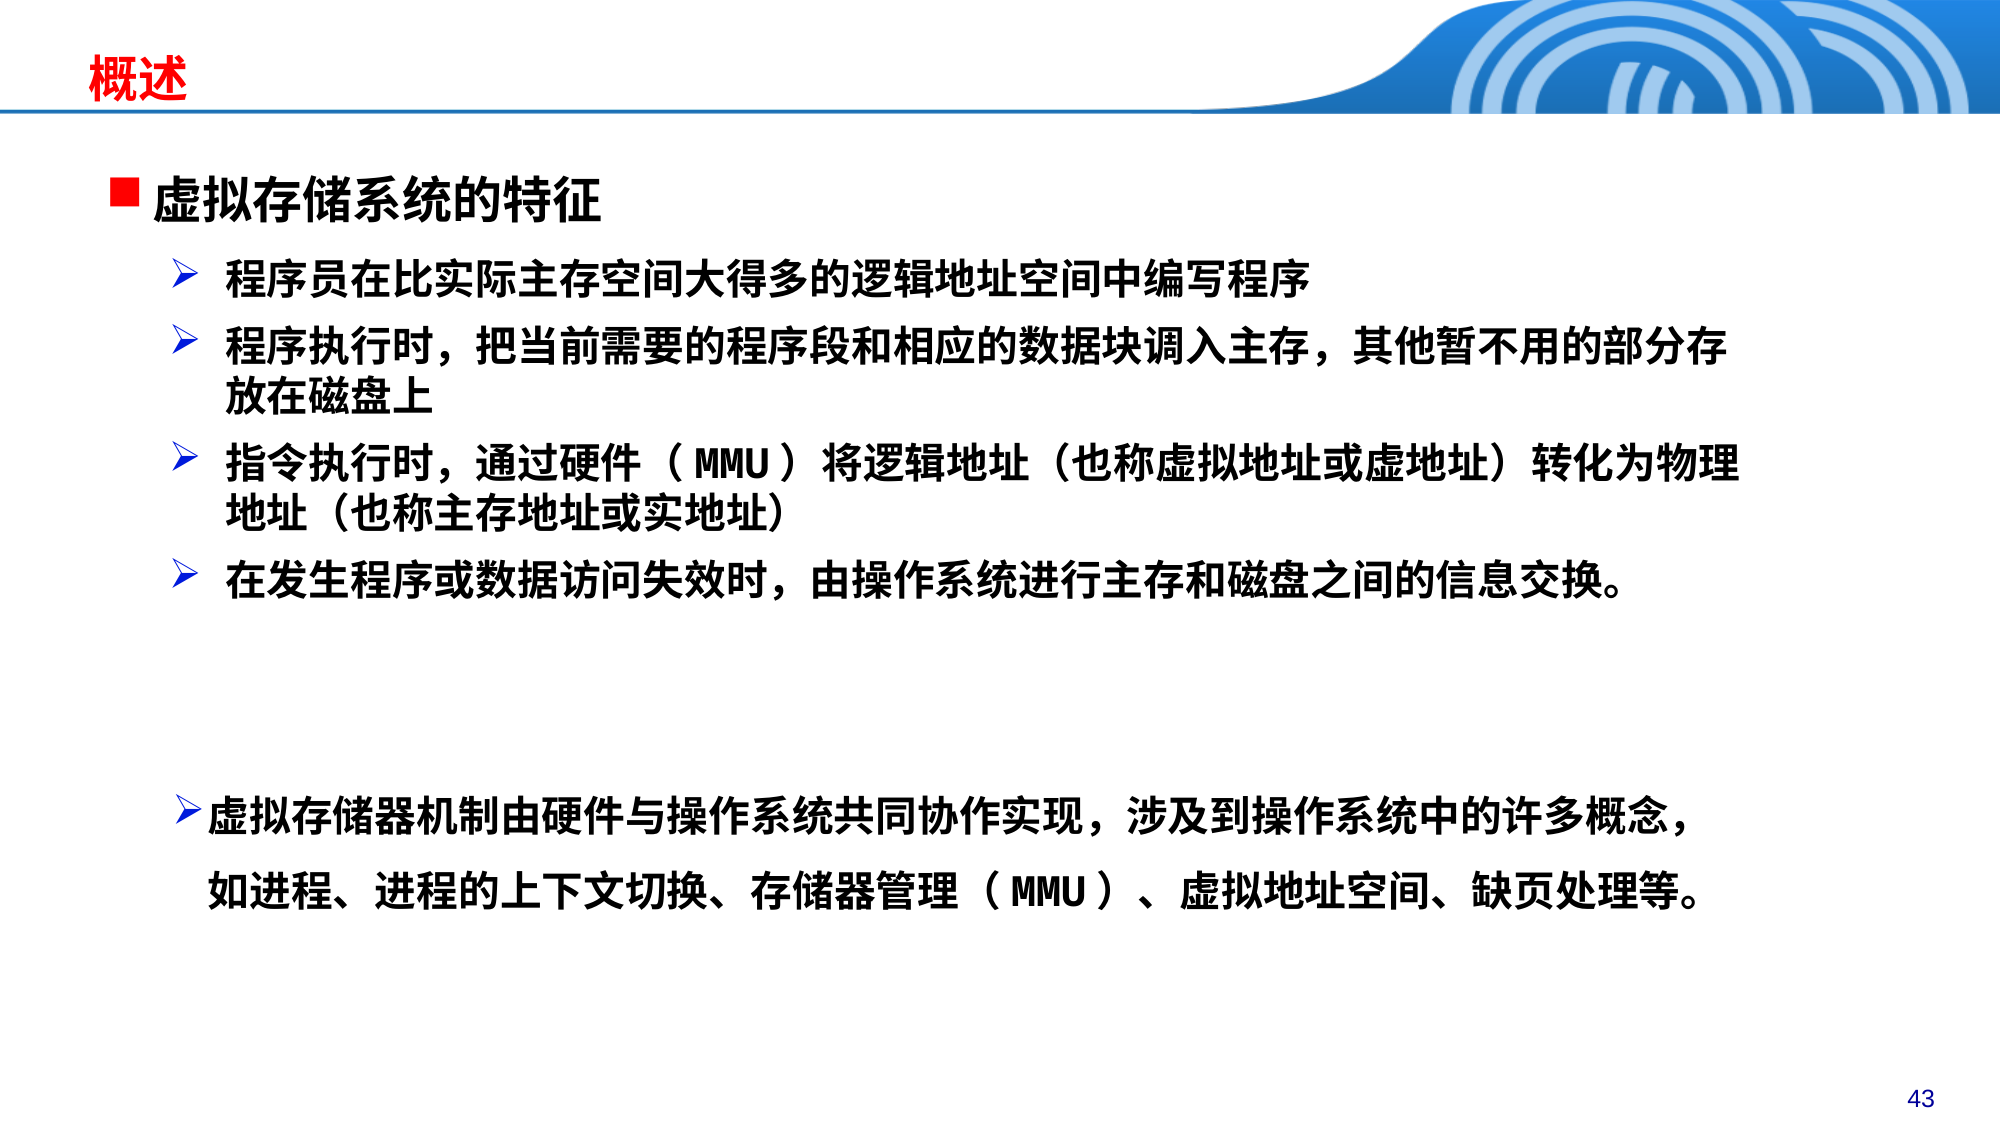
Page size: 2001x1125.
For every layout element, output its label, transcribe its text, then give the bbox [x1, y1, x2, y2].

text_box 程序员在比实际主存空间大得多的逻辑地址空间中编写程序 程序执行时，把当前需要的程序段和相应的数据块调入主存，其他暂不用的部分存放在磁盘上 指令执行时，通过硬件（MMU）将逻辑地址（也称虚拟地址或虚地址）转化为物理地址（也称主存地址或实地址） 在发生程序或数据访问失效时，由操作系统进行主存和磁盘之间的信息交换。 [154, 246, 1756, 703]
picture [0, 0, 2000, 114]
title 概述 [78, 50, 942, 113]
list 虚拟存储系统的特征 [95, 151, 1421, 228]
text_box 虚拟存储器机制由硬件与操作系统共同协作实现，涉及到操作系统中的许多概念，如进程、进程的上下文切换、存储器管理（MMU）、虚拟地址空间、缺页处理等。 [157, 757, 1758, 922]
